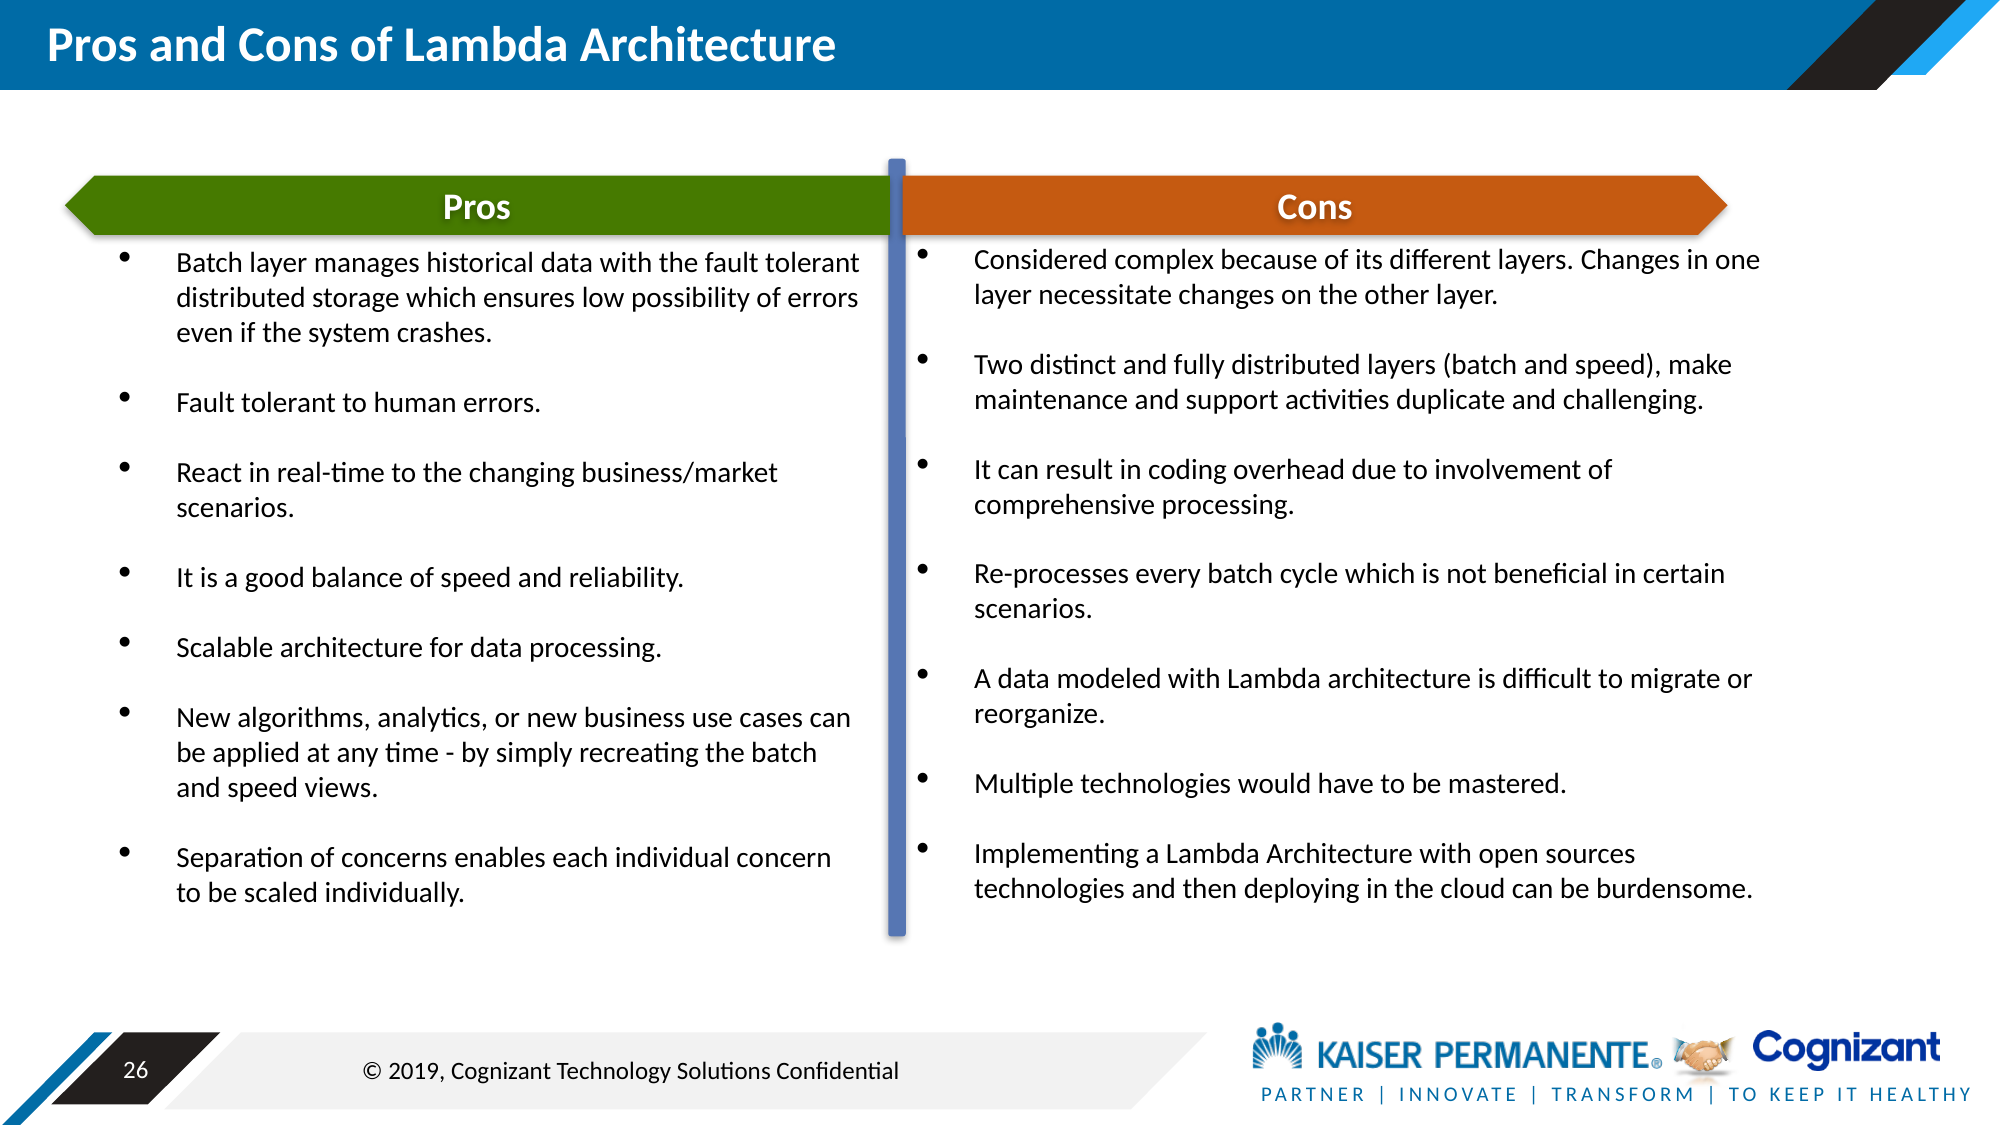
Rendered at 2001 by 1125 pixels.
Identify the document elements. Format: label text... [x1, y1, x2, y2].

text_box Considered complex because of its different layers. Changes in one layer necessitate changes on the other layer. Two distinct and fully distributed layers (batch and speed), make maintenance and support activities duplicate and challenging. It can result in coding overhead due to involvement of comprehensive processing. Re-processes every batch cycle which is not beneficial in certain scenarios. A data modeled with Lambda architecture is difficult to migrate or reorganize. Multiple technologies would have to be mastered. Implementing a Lambda Architecture with open sources technologies and then deploying in the cloud can be burdensome. [903, 232, 1807, 912]
picture [1753, 1030, 1940, 1071]
text_box [887, 157, 907, 938]
picture [1665, 1018, 1740, 1093]
title Pros and Cons of Lambda Architecture [32, 0, 1793, 90]
picture [1251, 1022, 1664, 1069]
text_box Batch layer manages historical data with the fault tolerant distributed storage which ensures low possibility of errors even if the system crashes. Fault tolerant to human errors. React in real-time to the changing business/market scenarios. It is a good balance of speed and reliability. Scalable architecture for data processing. New algorithms, analytics, or new business use cases can be applied at any time - by simply recreating the batch and speed views. Separation of concerns enables each individual concern to be scaled individually. [105, 236, 877, 916]
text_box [64, 174, 890, 236]
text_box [902, 174, 1728, 236]
